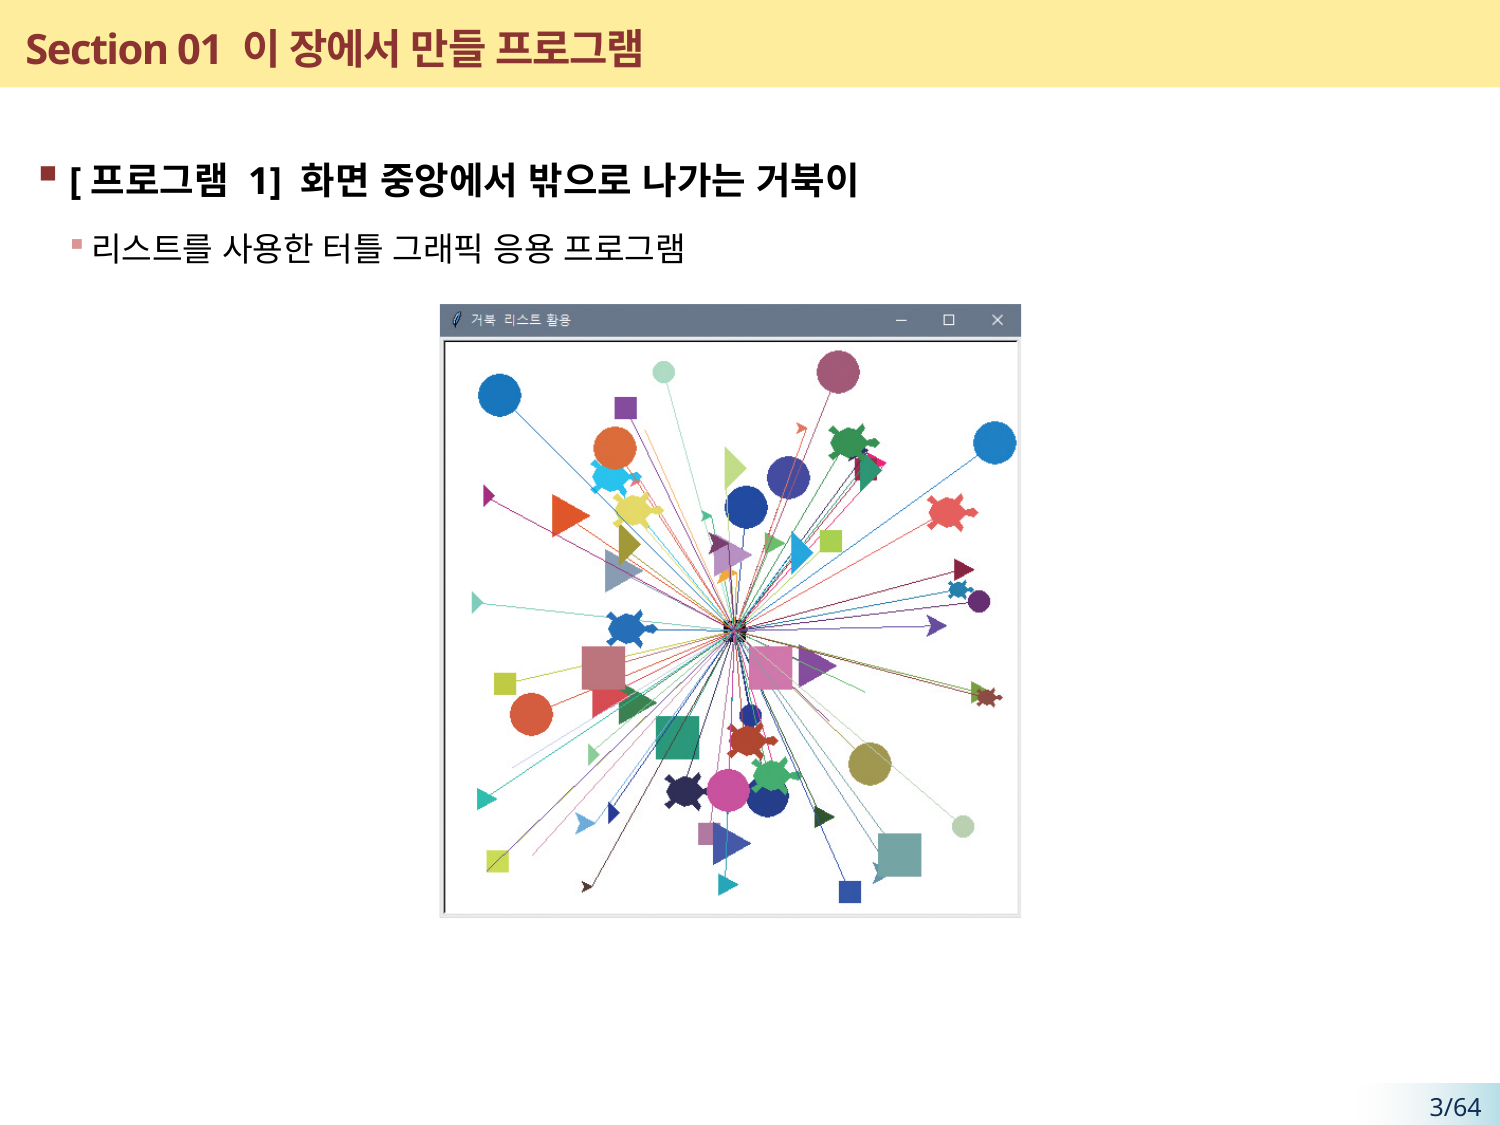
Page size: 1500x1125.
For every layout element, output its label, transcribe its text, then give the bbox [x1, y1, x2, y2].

title Section 01 이 장에서 만들 프로그램 [10, 8, 1288, 87]
picture [439, 303, 1022, 918]
list [프로그램 1] 화면 중앙에서 밖으로 나가는 거북이 리스트를 사용한 터틀 그래픽 응용 프로그램 [10, 126, 1481, 1057]
